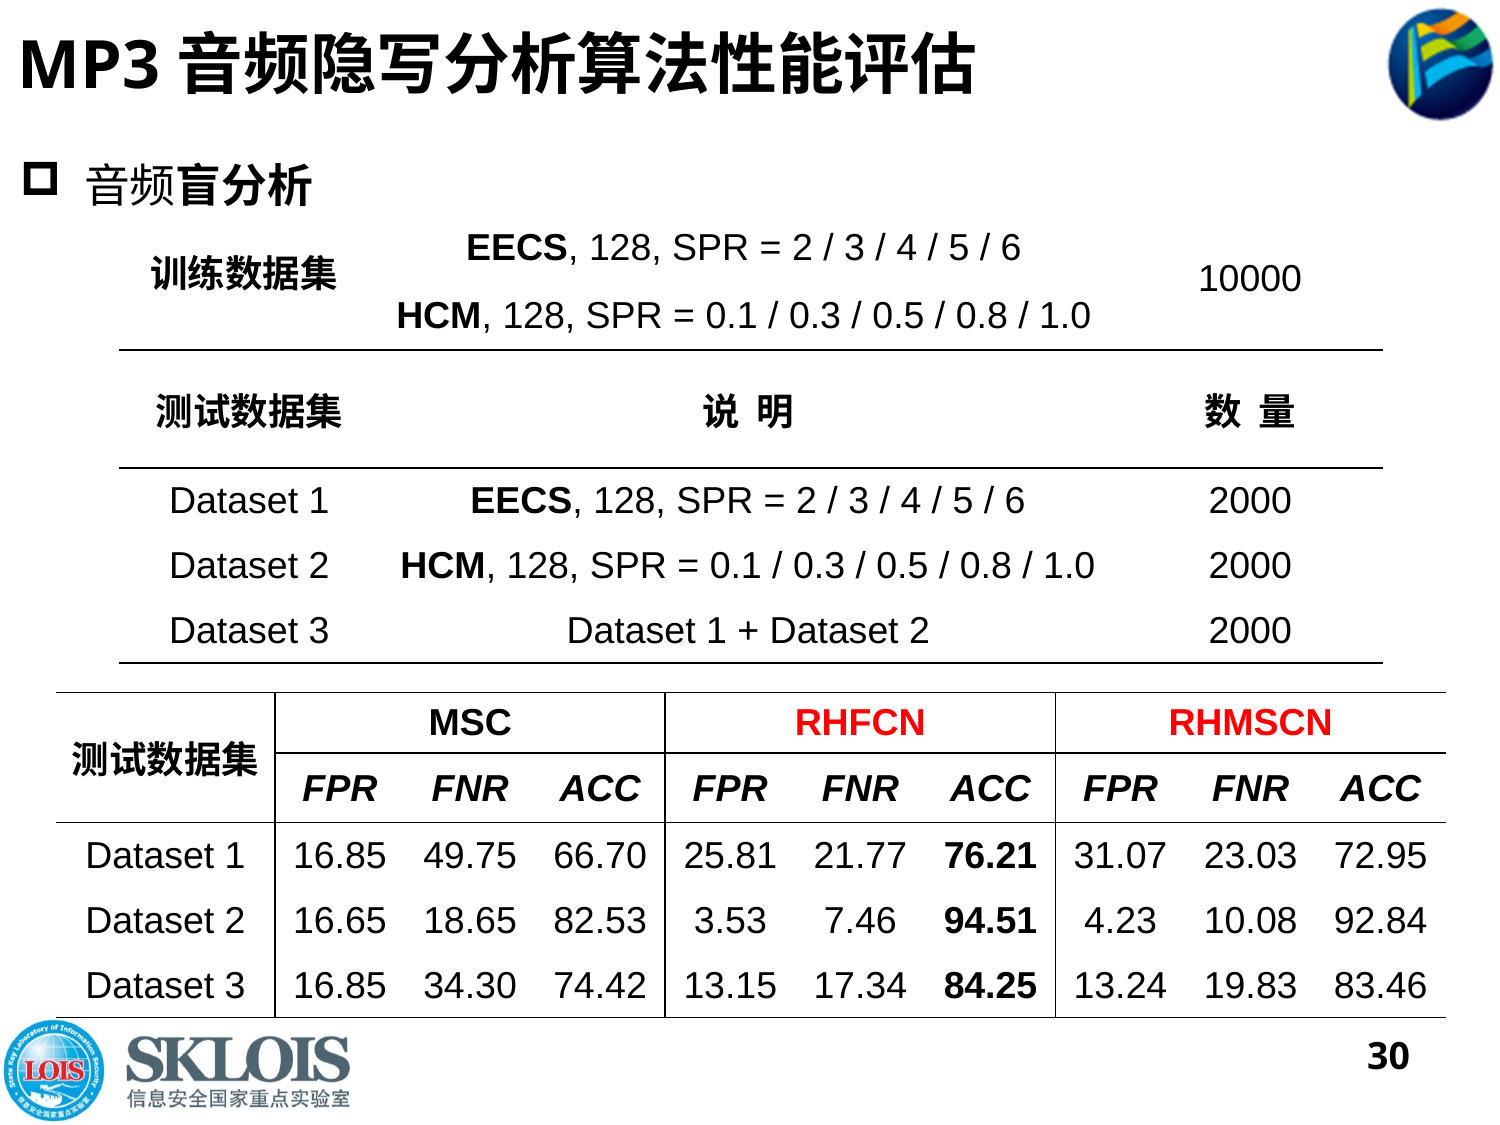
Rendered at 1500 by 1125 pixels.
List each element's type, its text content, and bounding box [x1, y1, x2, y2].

table_cell 31.07 [1056, 823, 1186, 888]
picture [0, 1016, 355, 1125]
table_cell HCM, 128, SPR = 0.1 / 0.3 / 0.5 / 0.8 / 1.0 [379, 533, 1117, 598]
table_cell 2000 [1117, 598, 1383, 662]
table_header 测试数据集 [56, 693, 274, 822]
table_cell 23.03 [1186, 823, 1316, 888]
table_cell 2000 [1117, 533, 1383, 598]
table_cell ACC [535, 754, 664, 822]
table_cell 82.53 [535, 888, 664, 953]
table_cell 13.24 [1056, 953, 1186, 1017]
table_cell 83.46 [1316, 953, 1446, 1017]
table_cell FNR [1186, 754, 1316, 822]
table_cell FNR [405, 754, 535, 822]
table_cell 21.77 [795, 823, 925, 888]
table_cell 16.65 [276, 888, 405, 953]
table_cell FNR [795, 754, 925, 822]
table_cell Dataset 3 [119, 598, 379, 662]
table_cell 74.42 [535, 953, 664, 1017]
table_cell 10.08 [1186, 888, 1316, 953]
table_cell 49.75 [405, 823, 535, 888]
table_cell 13.15 [666, 953, 795, 1017]
table_cell Dataset 2 [56, 888, 274, 953]
table_header RHFCN [666, 693, 1055, 752]
table_cell FPR [276, 754, 405, 822]
table_cell 34.30 [405, 953, 535, 1017]
text_box EECS, 128, SPR = 2 / 3 / 4 / 5 / 6 HCM, 128, SPR = 0.1 / 0.3 / 0.5 / 0.8 / 1.0 [371, 193, 1117, 411]
text_box 音频盲分析 [5, 149, 1365, 219]
text_box 训练数据集 [135, 233, 361, 303]
table_cell 76.21 [925, 823, 1055, 888]
table_cell 84.25 [925, 953, 1055, 1017]
table_cell FPR [1056, 754, 1186, 822]
table_cell 16.85 [276, 823, 405, 888]
table_cell 2000 [1117, 469, 1383, 533]
table_header 数 量 [1117, 351, 1383, 467]
table_cell Dataset 1 [119, 469, 379, 533]
table_cell 18.65 [405, 888, 535, 953]
table_cell 92.84 [1316, 888, 1446, 953]
table_cell 94.51 [925, 888, 1055, 953]
table_cell 4.23 [1056, 888, 1186, 953]
slide_number 30 [1074, 1024, 1425, 1103]
table_cell FPR [666, 754, 795, 822]
table_header RHMSCN [1056, 693, 1446, 752]
table_cell Dataset 1 [56, 823, 274, 888]
table_cell ACC [925, 754, 1055, 822]
table_cell ACC [1316, 754, 1446, 822]
table_cell Dataset 3 [56, 953, 274, 1017]
table_cell 72.95 [1316, 823, 1446, 888]
table_cell 25.81 [666, 823, 795, 888]
table_cell 19.83 [1186, 953, 1316, 1017]
text_box 10000 [1152, 224, 1348, 307]
table_cell 17.34 [795, 953, 925, 1017]
table_cell 3.53 [666, 888, 795, 953]
table_cell Dataset 2 [119, 533, 379, 598]
table_cell 66.70 [535, 823, 664, 888]
table_cell EECS, 128, SPR = 2 / 3 / 4 / 5 / 6 [379, 469, 1117, 533]
table_cell Dataset 1 + Dataset 2 [379, 598, 1117, 662]
table_cell 7.46 [795, 888, 925, 953]
table_header MSC [276, 693, 664, 752]
table_header 测试数据集 [119, 351, 379, 467]
table_header 说 明 [379, 411, 1117, 467]
table_cell 16.85 [276, 953, 405, 1017]
title MP3音频隐写分析算法性能评估 [2, 0, 1500, 124]
